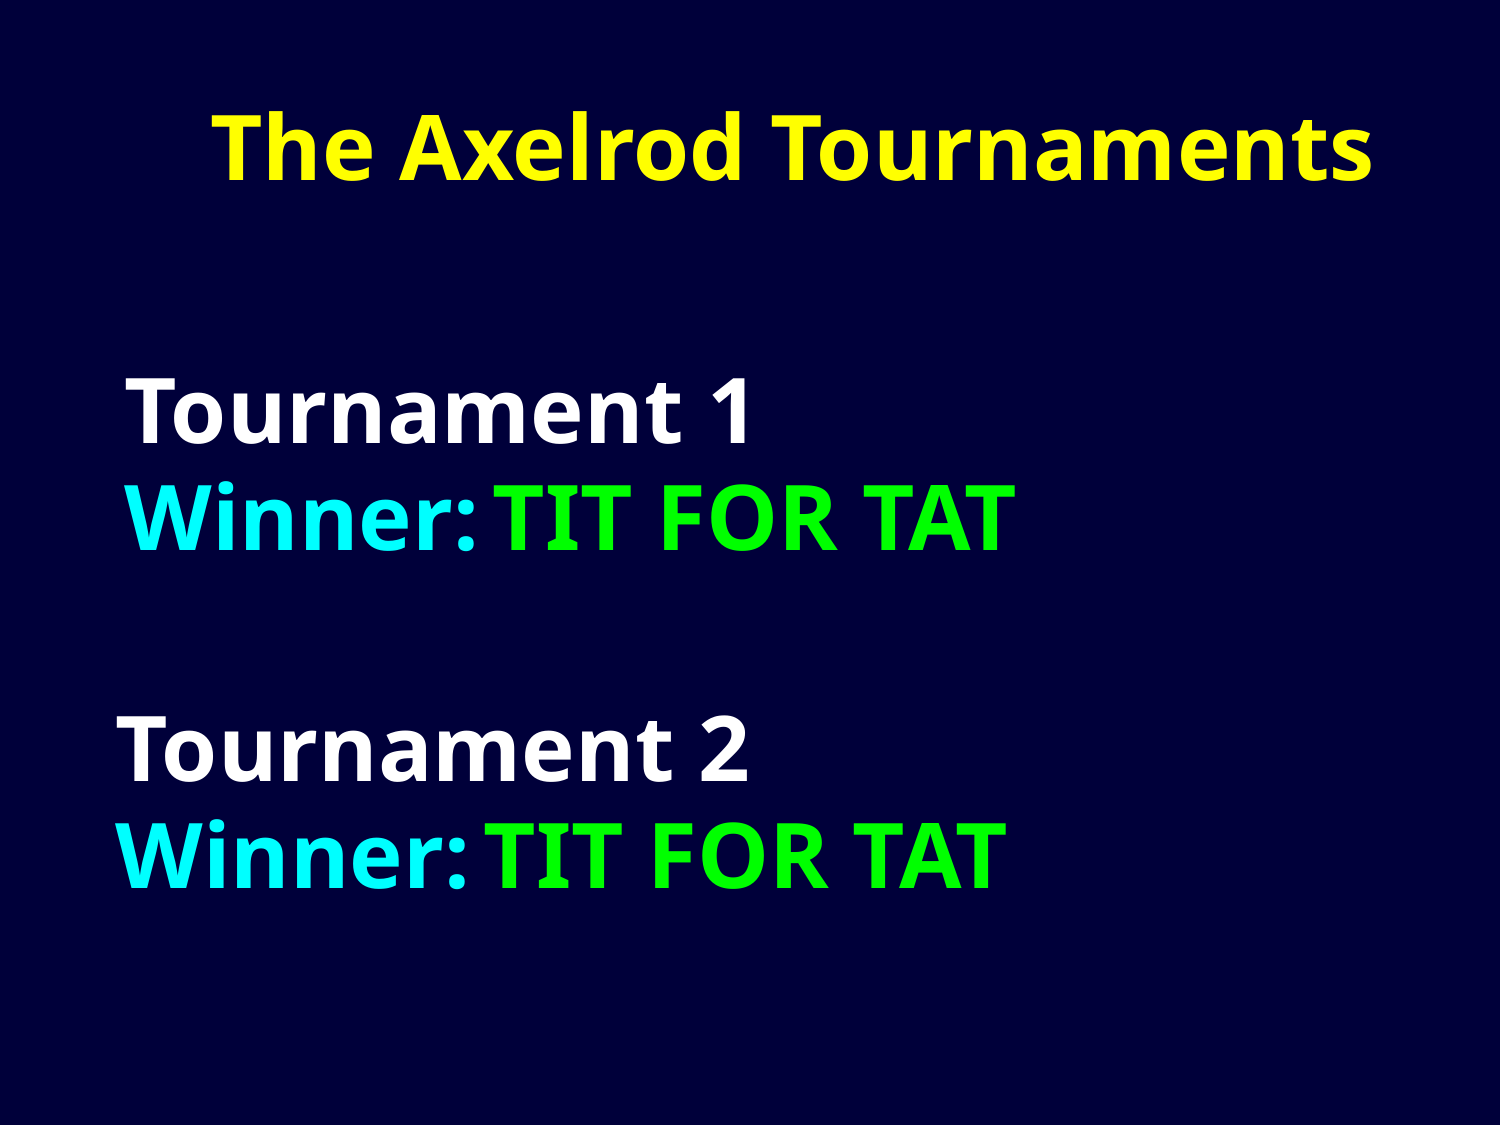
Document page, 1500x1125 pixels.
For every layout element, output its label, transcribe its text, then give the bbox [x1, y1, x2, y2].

text_box Tournament 2 Winner: TIT FOR TAT [102, 688, 1443, 914]
text_box Tournament 1 Winner: TIT FOR TAT [111, 349, 1452, 576]
text_box The Axelrod Tournaments [122, 86, 1464, 207]
